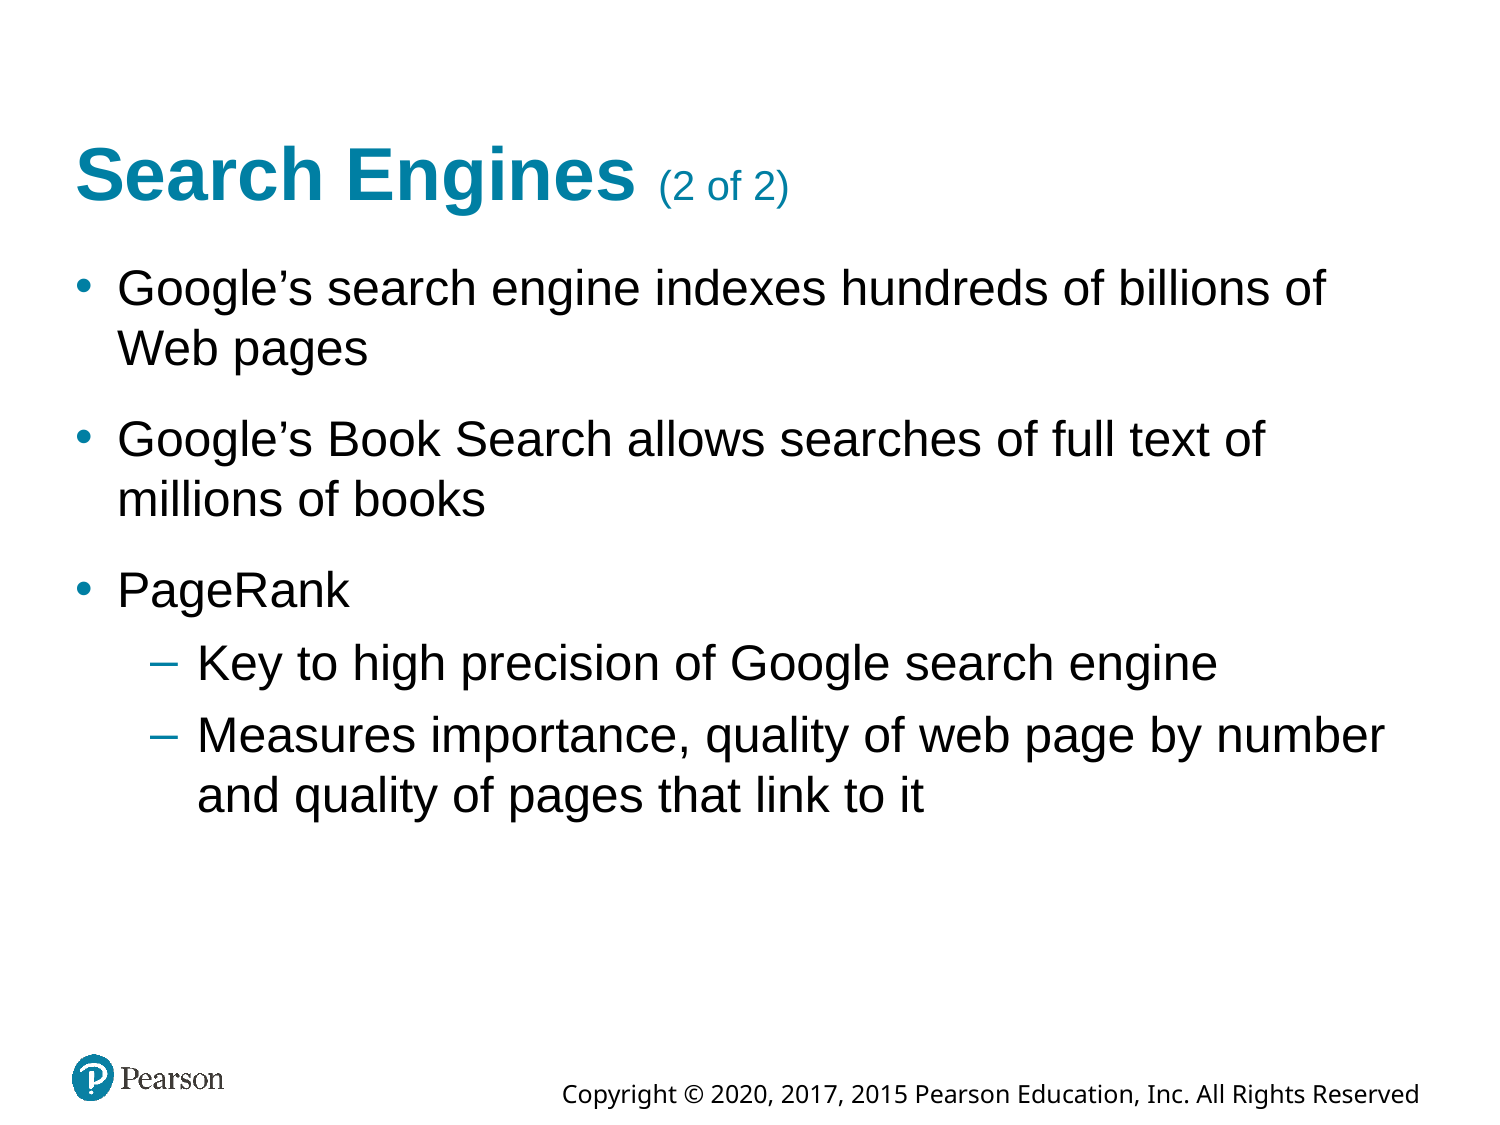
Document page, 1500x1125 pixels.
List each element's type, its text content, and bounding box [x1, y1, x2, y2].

title Search Engines (2 of 2) [75, 35, 1425, 216]
list Google’s search engine indexes hundreds of billions of Web pages Google’s Book Search allows searches of full text of millions of books PageRank Key to high precision of Google search engine Measures importance, quality of web page by number and quality of pages that link to it [75, 255, 1425, 983]
picture [72, 1054, 88, 1070]
picture [81, 1064, 107, 1088]
picture [72, 1087, 82, 1101]
picture [100, 1054, 224, 1101]
